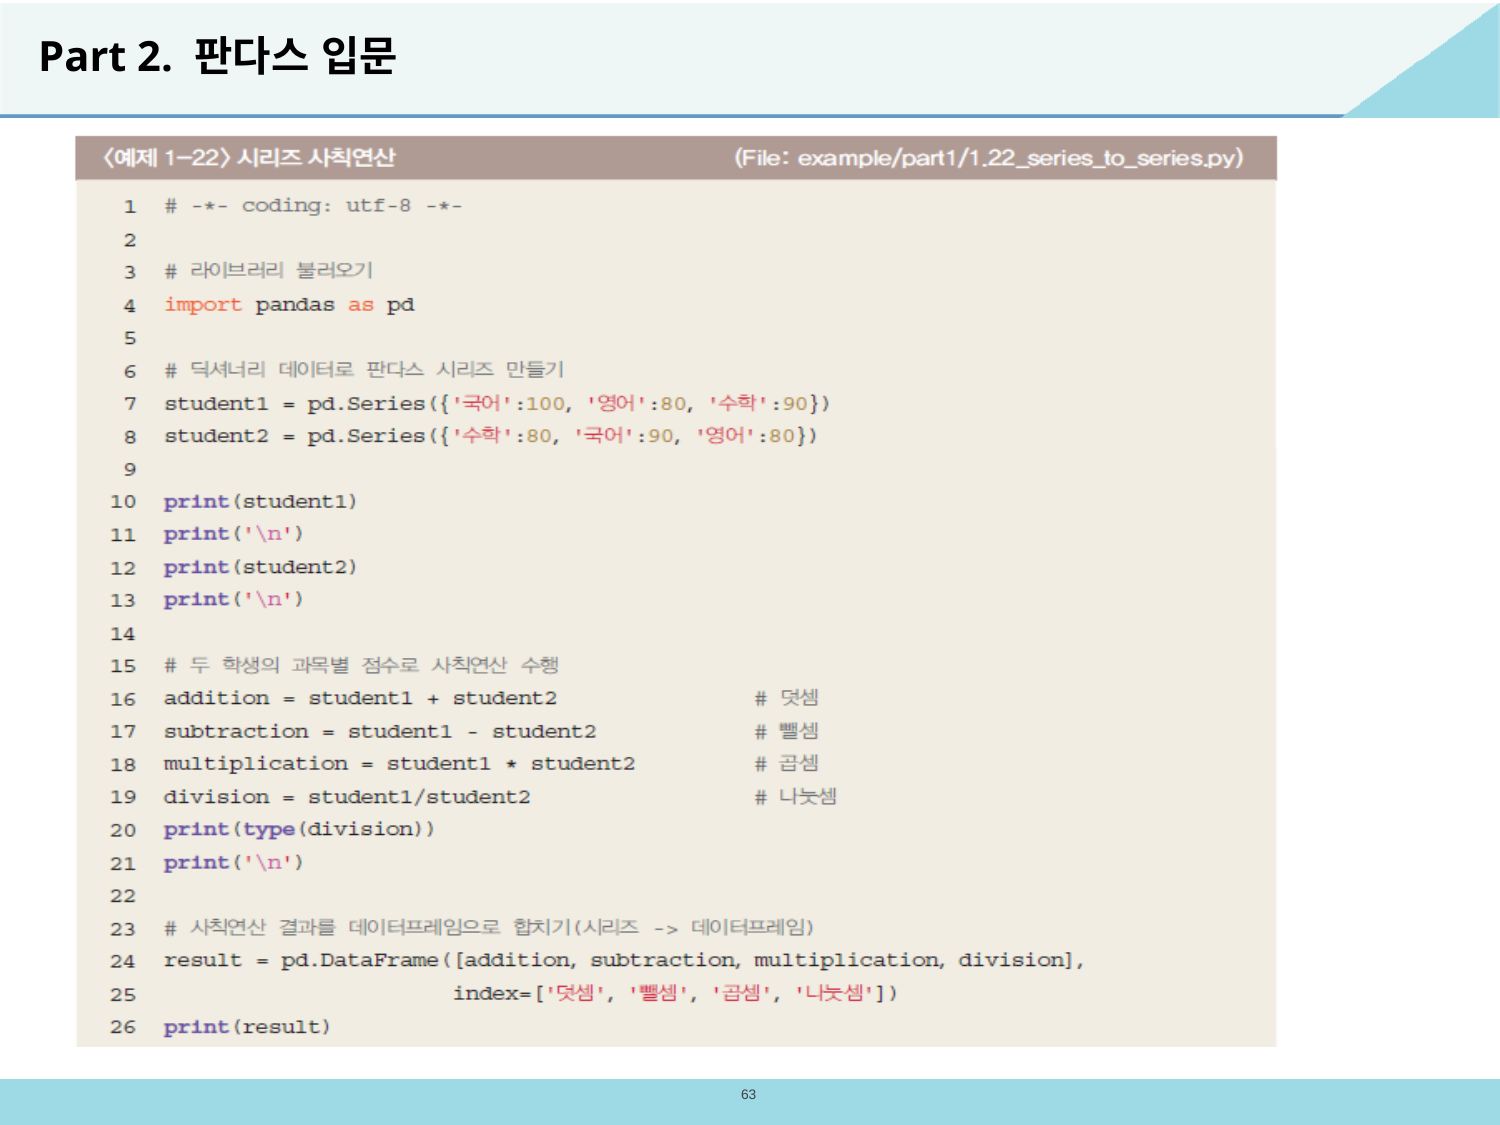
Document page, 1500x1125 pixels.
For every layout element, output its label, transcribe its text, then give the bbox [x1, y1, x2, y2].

picture [0, 3, 1500, 118]
picture [0, 1079, 1500, 1125]
text_box Part 2. 판다스 입문 [23, 7, 1483, 102]
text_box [64, 125, 1294, 1047]
